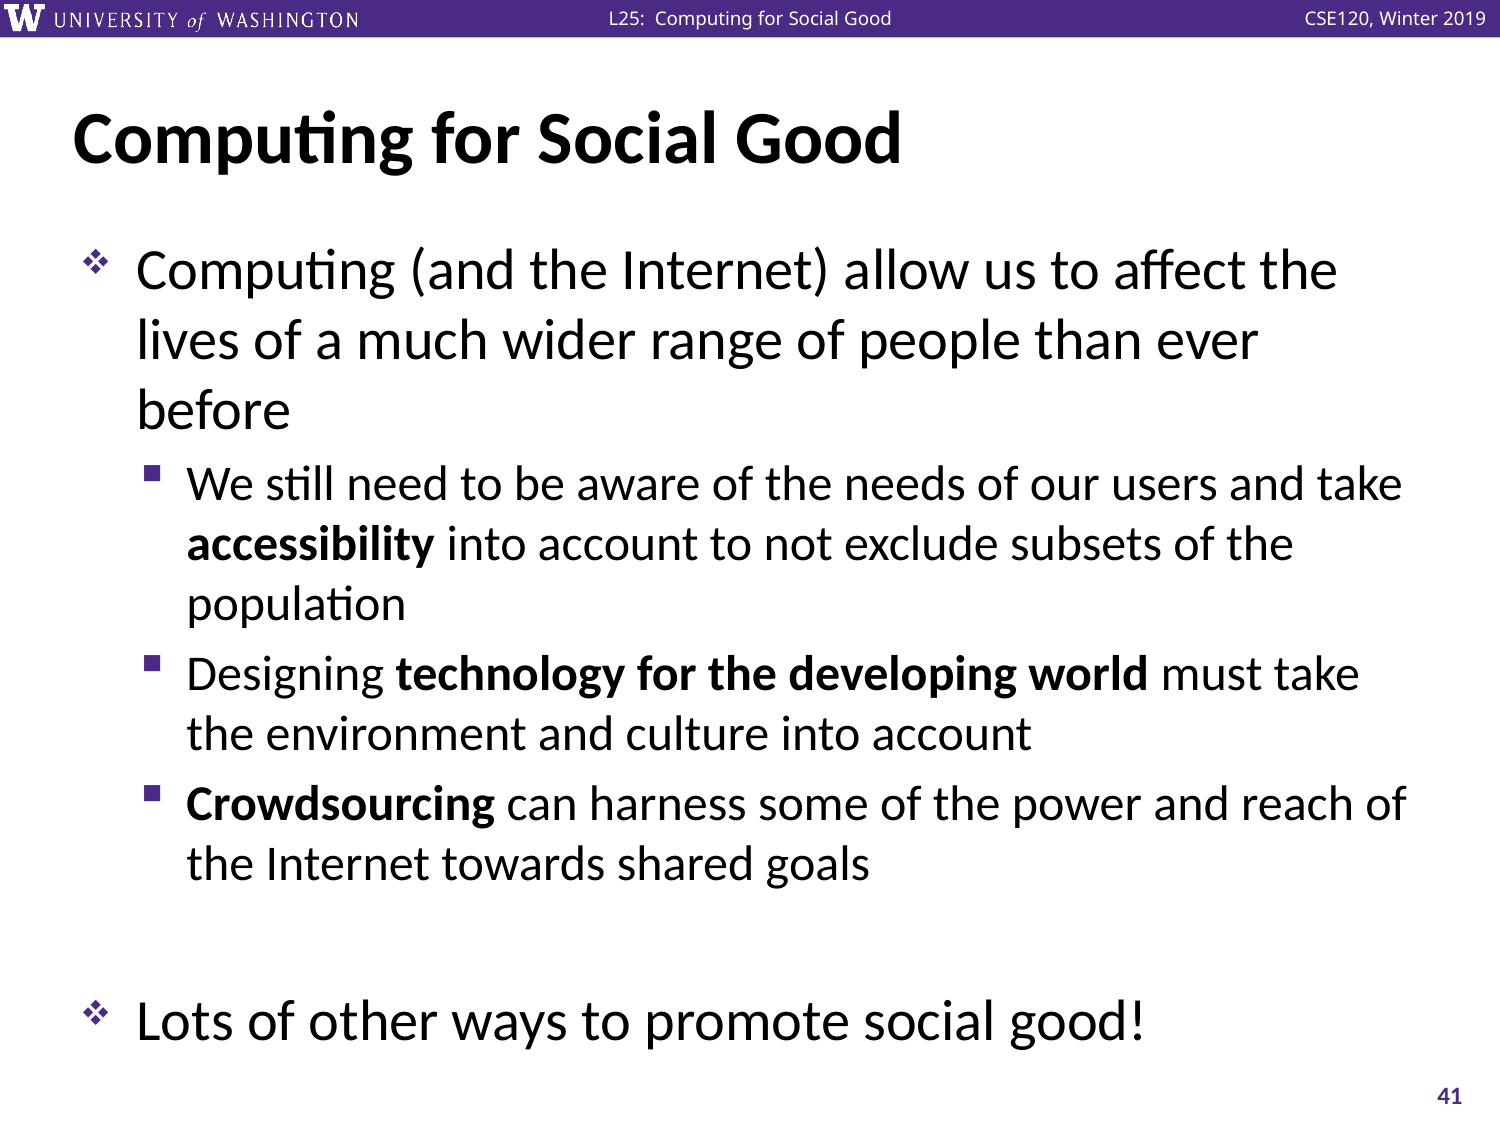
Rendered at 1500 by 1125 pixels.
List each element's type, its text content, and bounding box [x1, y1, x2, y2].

slide_number 41 [1400, 1065, 1500, 1125]
list Computing (and the Internet) allow us to affect the lives of a much wider range of people than ever before We still need to be aware of the needs of our users and take accessibility into account to not exclude subsets of the population Designing technology for the developing world must take the environment and culture into account Crowdsourcing can harness some of the power and reach of the Internet towards shared goals Lots of other ways to promote social good! [64, 223, 1438, 1040]
title Computing for Social Good [58, 71, 1438, 197]
picture [4, 4, 358, 32]
